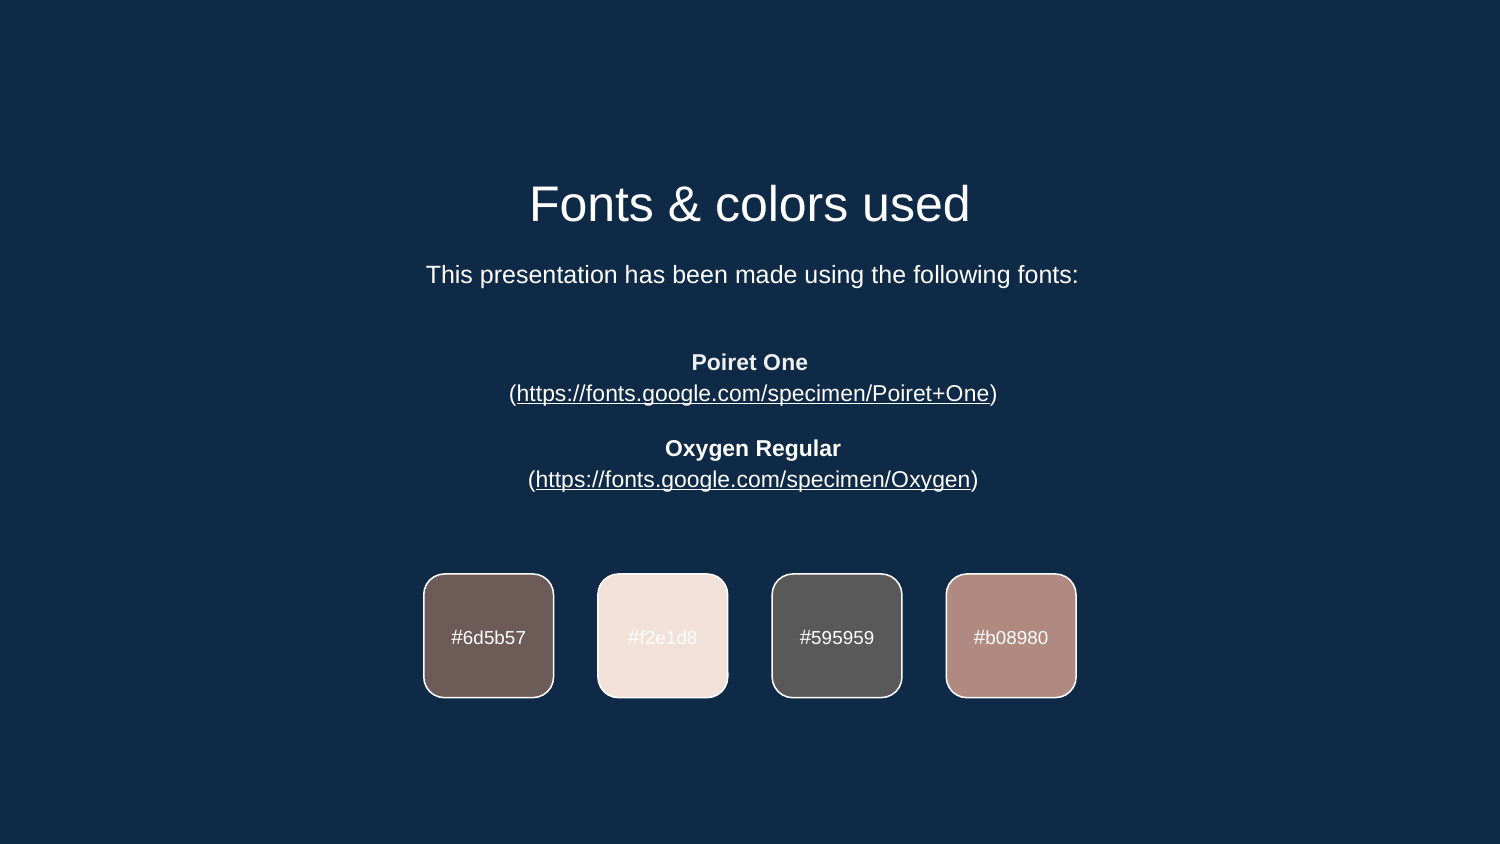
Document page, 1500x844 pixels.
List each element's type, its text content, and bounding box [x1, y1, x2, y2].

list Poiret One (https://fonts.google.com/specimen/Poiret+One) Oxygen Regular (https://fonts.google.com/specimen/Oxygen) [175, 314, 1332, 521]
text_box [423, 573, 1077, 698]
list This presentation has been made using the following fonts: [175, 239, 1332, 312]
title Fonts & colors used [171, 156, 1328, 236]
